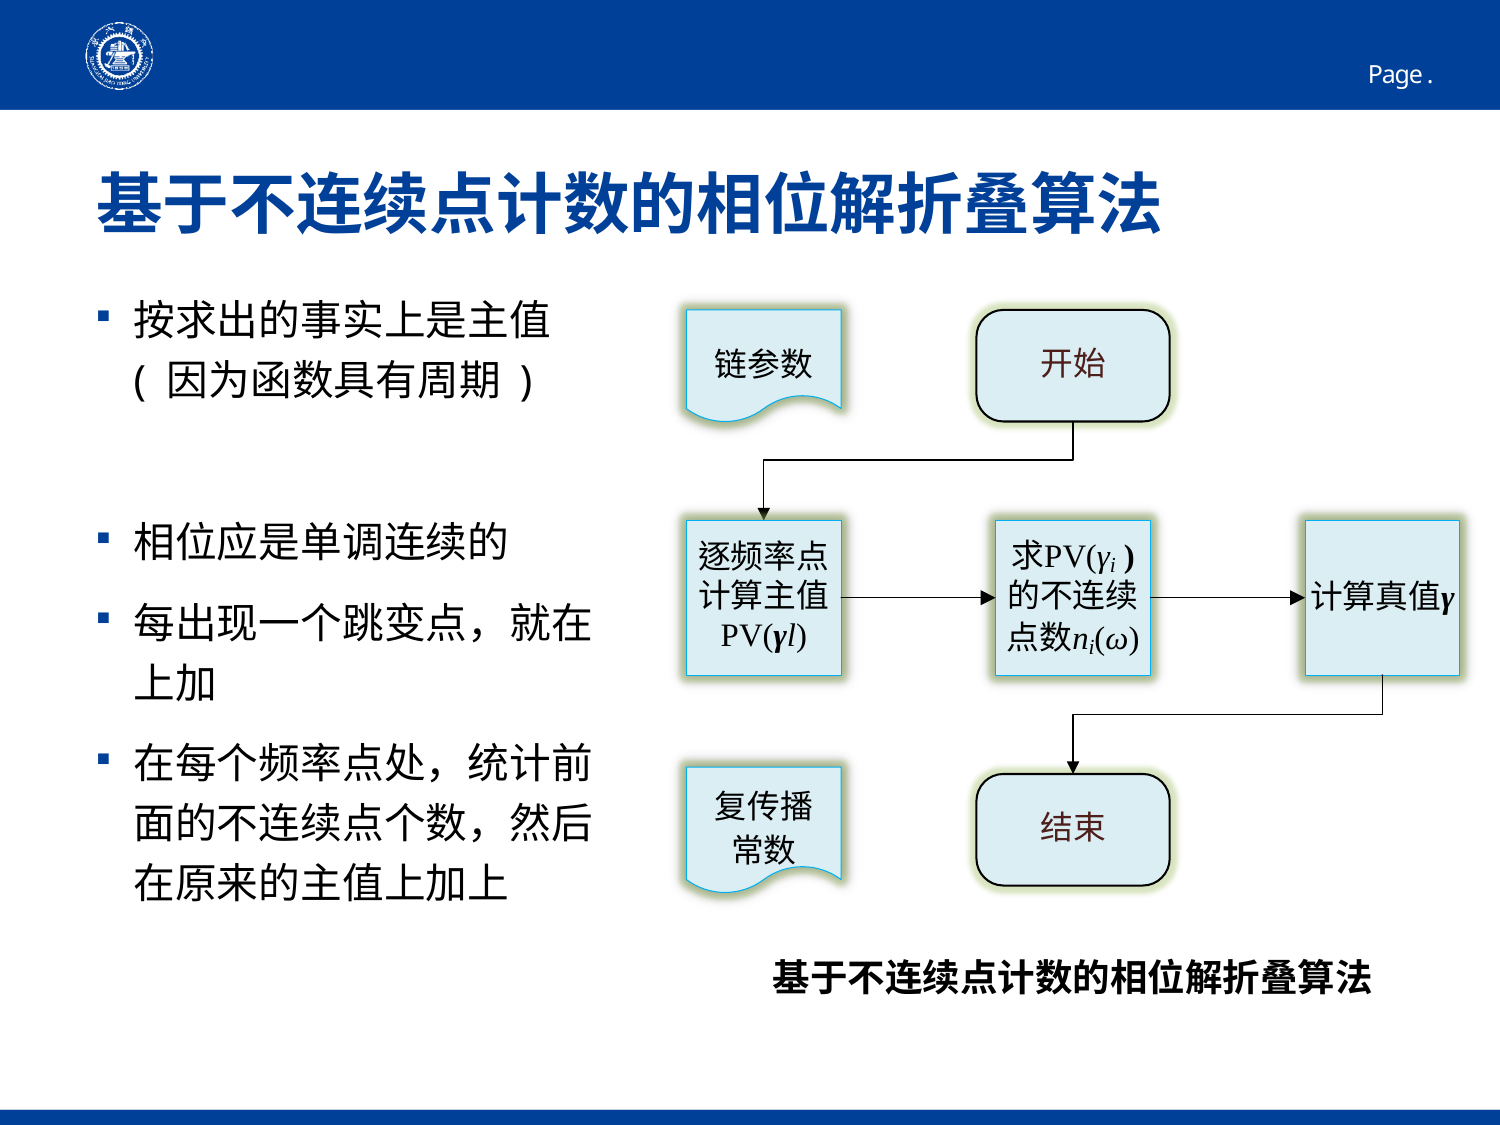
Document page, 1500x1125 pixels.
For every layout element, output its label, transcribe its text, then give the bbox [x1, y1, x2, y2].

slide_number 14 [1426, 51, 1487, 97]
picture [81, 17, 157, 93]
text_box 基于不连续点计数的相位解折叠算法 [750, 946, 1396, 1007]
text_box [657, 281, 1488, 920]
title 基于不连续点计数的相位解折叠算法 [81, 159, 1455, 254]
